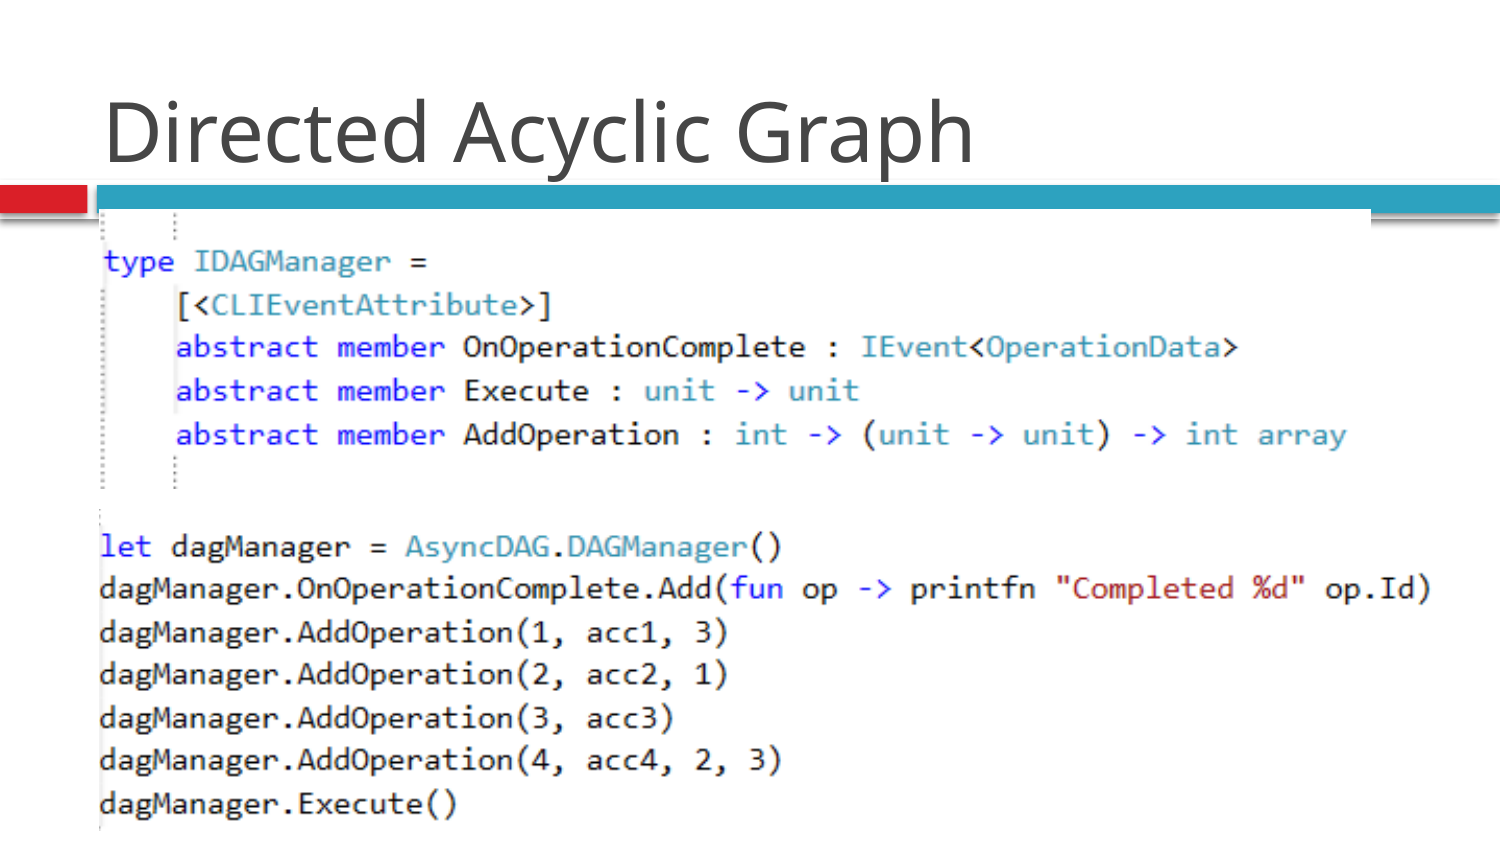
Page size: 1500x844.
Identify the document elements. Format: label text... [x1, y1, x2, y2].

picture [99, 509, 1440, 831]
picture [99, 209, 1372, 489]
title Directed Acyclic Graph [87, 21, 1425, 187]
